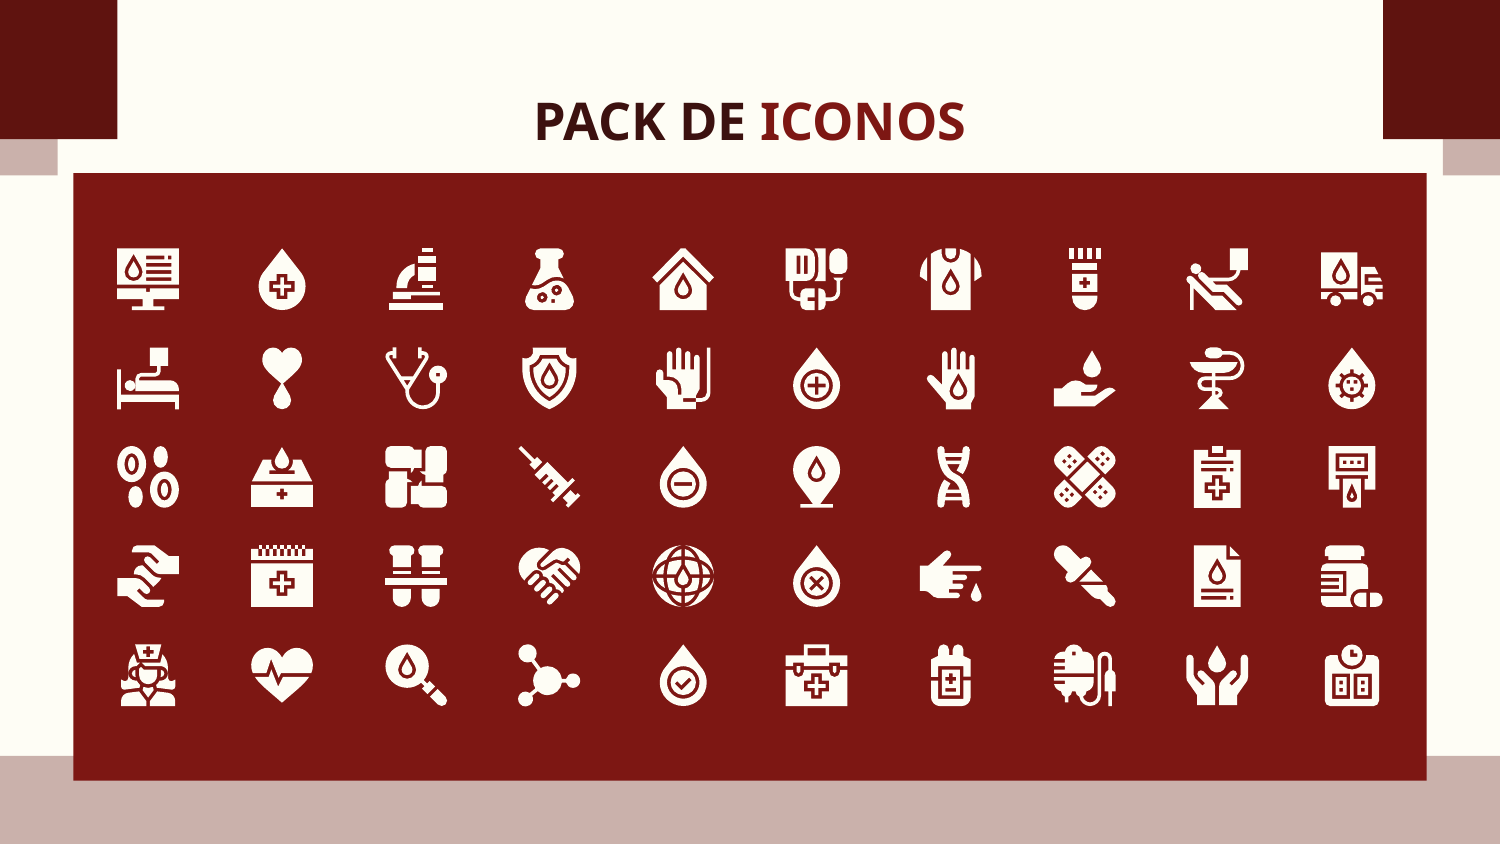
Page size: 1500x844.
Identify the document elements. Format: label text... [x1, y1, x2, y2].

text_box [385, 545, 448, 608]
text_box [930, 644, 971, 707]
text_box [1320, 544, 1383, 608]
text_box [1053, 644, 1116, 707]
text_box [1193, 445, 1241, 508]
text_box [1328, 347, 1376, 410]
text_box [1052, 545, 1117, 608]
text_box [73, 173, 1427, 781]
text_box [659, 445, 707, 508]
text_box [652, 248, 715, 311]
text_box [652, 544, 715, 608]
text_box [116, 347, 180, 410]
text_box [261, 347, 303, 410]
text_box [785, 644, 848, 707]
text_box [792, 445, 841, 508]
text_box [1189, 347, 1245, 410]
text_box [1320, 252, 1383, 307]
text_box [258, 248, 306, 311]
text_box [385, 644, 448, 707]
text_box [388, 248, 444, 311]
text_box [1186, 248, 1249, 311]
text_box [518, 644, 581, 707]
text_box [1053, 350, 1116, 407]
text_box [116, 544, 180, 608]
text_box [1052, 445, 1117, 508]
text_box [120, 644, 176, 707]
title PACK DE ICONOS [118, 72, 1382, 167]
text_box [1324, 644, 1380, 707]
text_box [655, 347, 711, 410]
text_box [1328, 445, 1376, 508]
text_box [792, 544, 841, 608]
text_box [524, 248, 575, 311]
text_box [250, 647, 314, 703]
text_box [937, 446, 970, 508]
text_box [518, 445, 581, 508]
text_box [919, 248, 982, 311]
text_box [116, 445, 180, 508]
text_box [522, 347, 577, 410]
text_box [659, 644, 707, 707]
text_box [919, 550, 983, 602]
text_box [385, 445, 448, 508]
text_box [250, 446, 314, 507]
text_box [1186, 645, 1249, 706]
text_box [1068, 248, 1102, 311]
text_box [250, 544, 314, 608]
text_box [1193, 544, 1241, 608]
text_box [116, 248, 180, 311]
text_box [926, 347, 975, 410]
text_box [785, 248, 848, 311]
text_box [385, 347, 448, 410]
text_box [516, 547, 582, 605]
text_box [792, 347, 841, 410]
